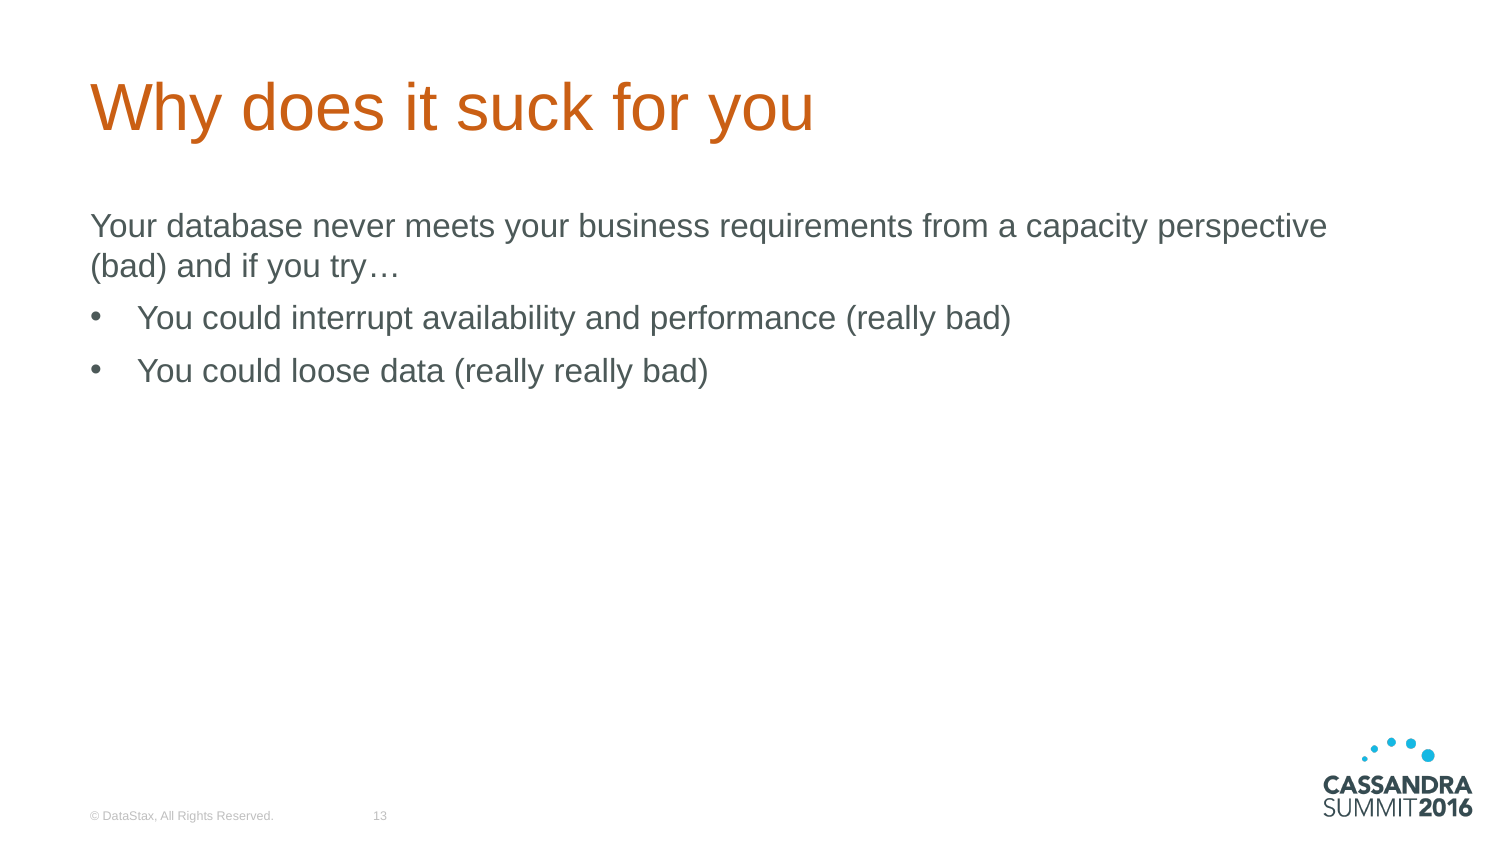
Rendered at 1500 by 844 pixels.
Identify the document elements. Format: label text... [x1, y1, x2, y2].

footer © DataStax, All Rights Reserved. [75, 793, 337, 839]
title Why does it suck for you [75, 33, 1425, 175]
picture [1320, 734, 1475, 819]
list Your database never meets your business requirements from a capacity perspective (bad) and if you try… You could interrupt availability and performance (really bad) You could loose data (really really bad) [75, 196, 1425, 722]
slide_number 13 [346, 793, 414, 839]
